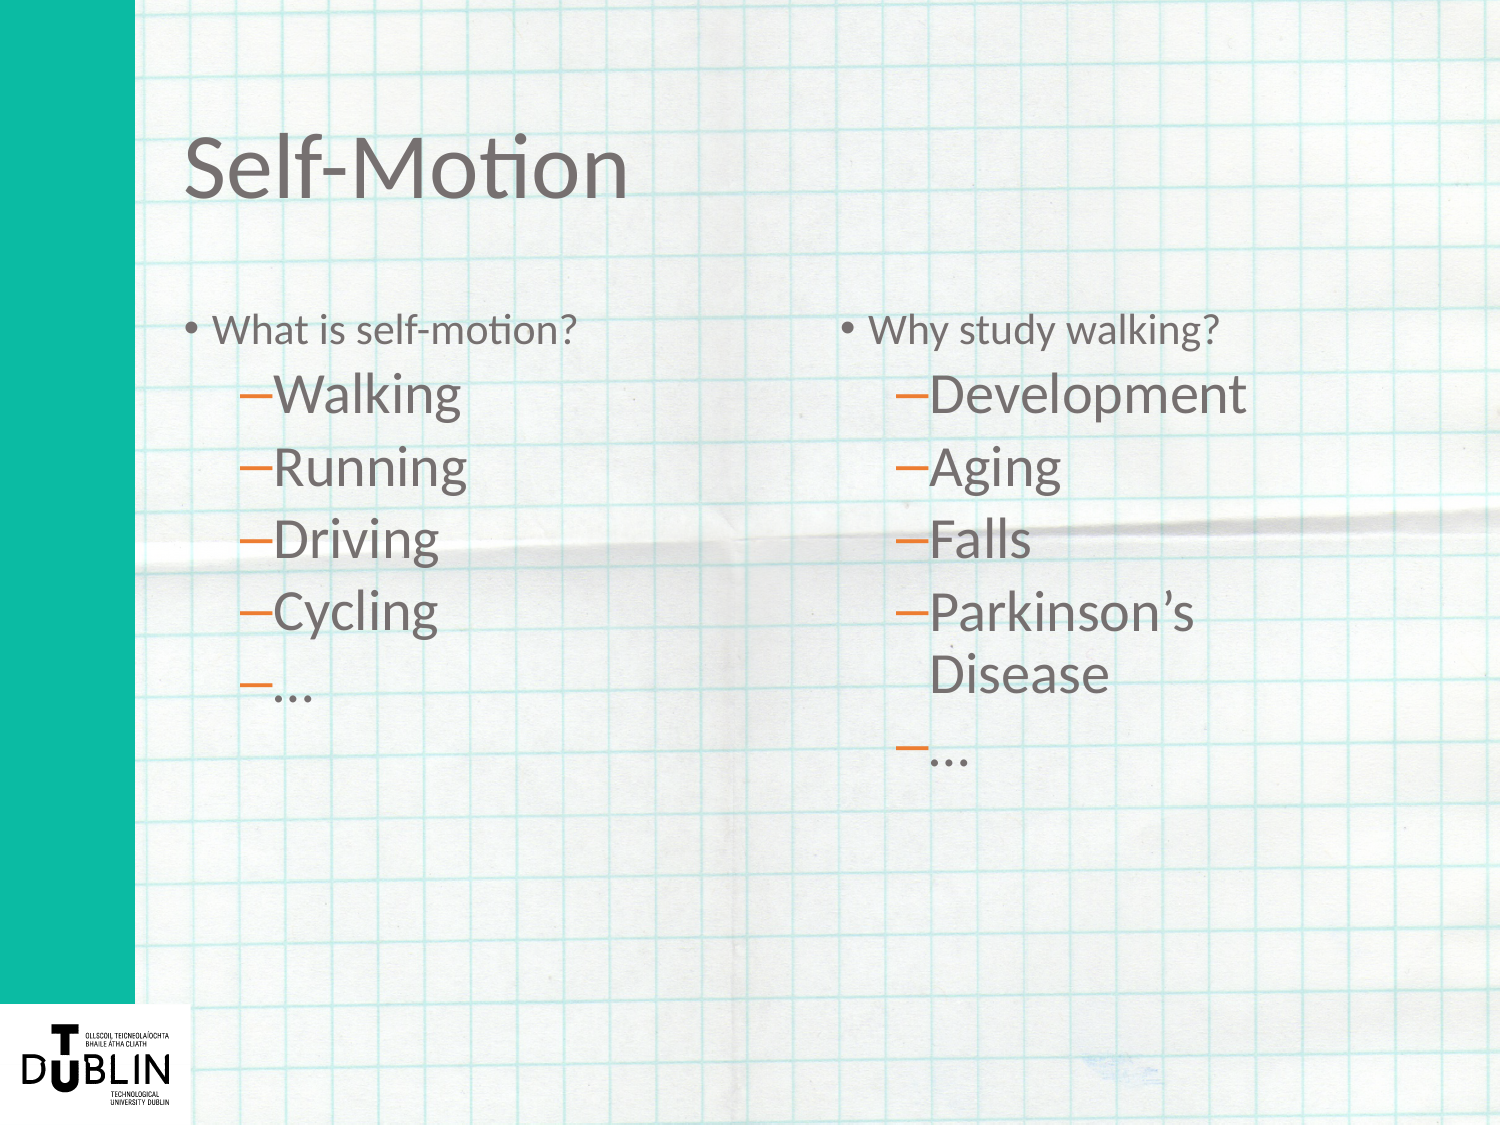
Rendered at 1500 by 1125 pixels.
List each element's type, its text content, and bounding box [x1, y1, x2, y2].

list Why study walking? Development Aging Falls Parkinson’s Disease … [825, 299, 1397, 1014]
title Self-Motion [168, 59, 1075, 278]
picture [0, 0, 1500, 1125]
list What is self-motion? Walking Running Driving Cycling … [168, 299, 798, 1014]
